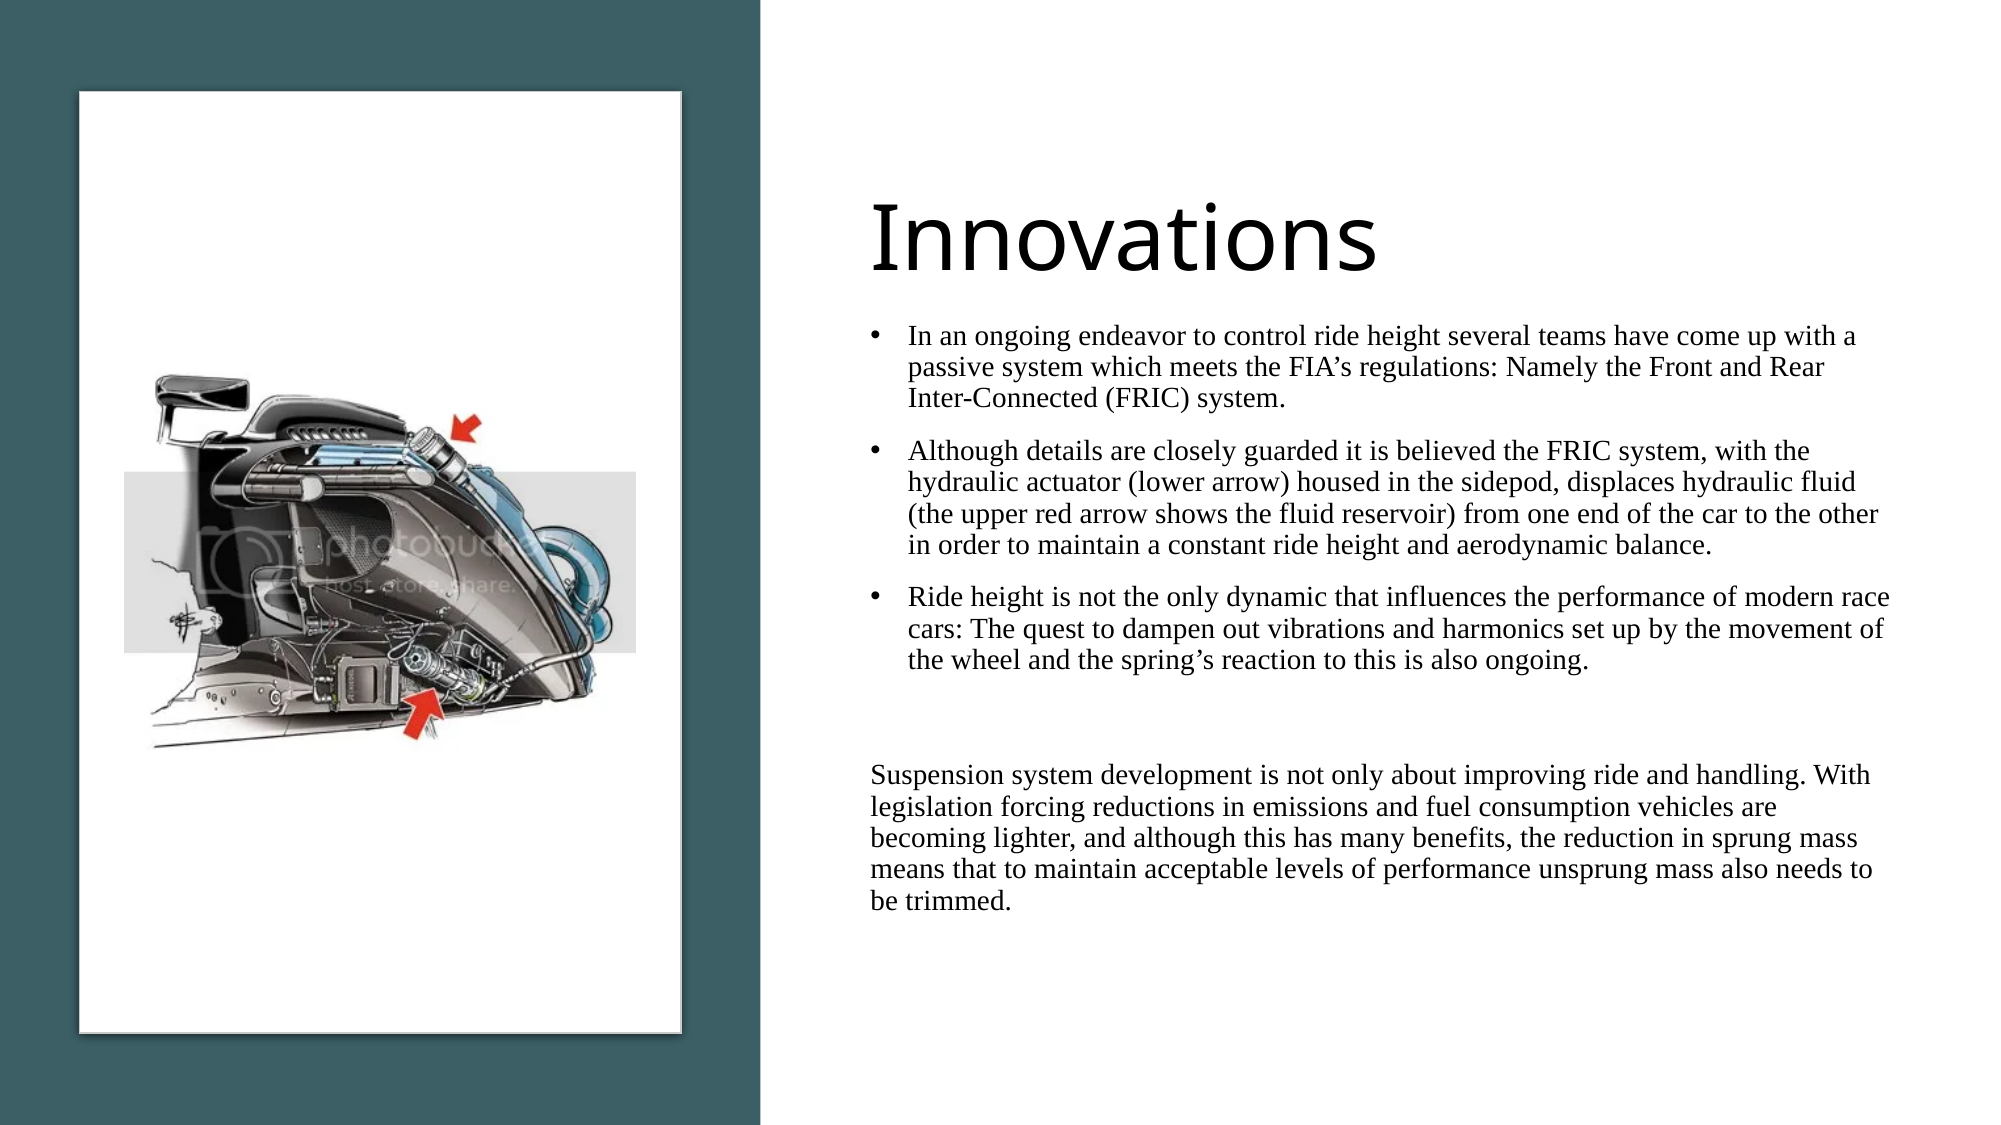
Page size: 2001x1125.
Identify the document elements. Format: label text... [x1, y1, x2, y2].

text_box [78, 91, 682, 1034]
title Innovations [855, 103, 1909, 312]
list In an ongoing endeavor to control ride height several teams have come up with a passive system which meets the FIA’s regulations: Namely the Front and Rear Inter-Connected (FRIC) system. Although details are closely guarded it is believed the FRIC system, with the hydraulic actuator (lower arrow) housed in the sidepod, displaces hydraulic fluid (the upper red arrow shows the fluid reservoir) from one end of the car to the other in order to maintain a constant ride height and aerodynamic balance. Ride height is not the only dynamic that influences the performance of modern race cars: The quest to dampen out vibrations and harmonics set up by the movement of the wheel and the spring’s reaction to this is also ongoing. Suspension system development is not only about improving ride and handling. With legislation forcing reductions in emissions and fuel consumption vehicles are becoming lighter, and although this has many benefits, the reduction in sprung mass means that to maintain acceptable levels of performance unsprung mass also needs to be trimmed. [855, 312, 1909, 1021]
text_box [0, 0, 761, 1125]
picture [124, 372, 636, 753]
